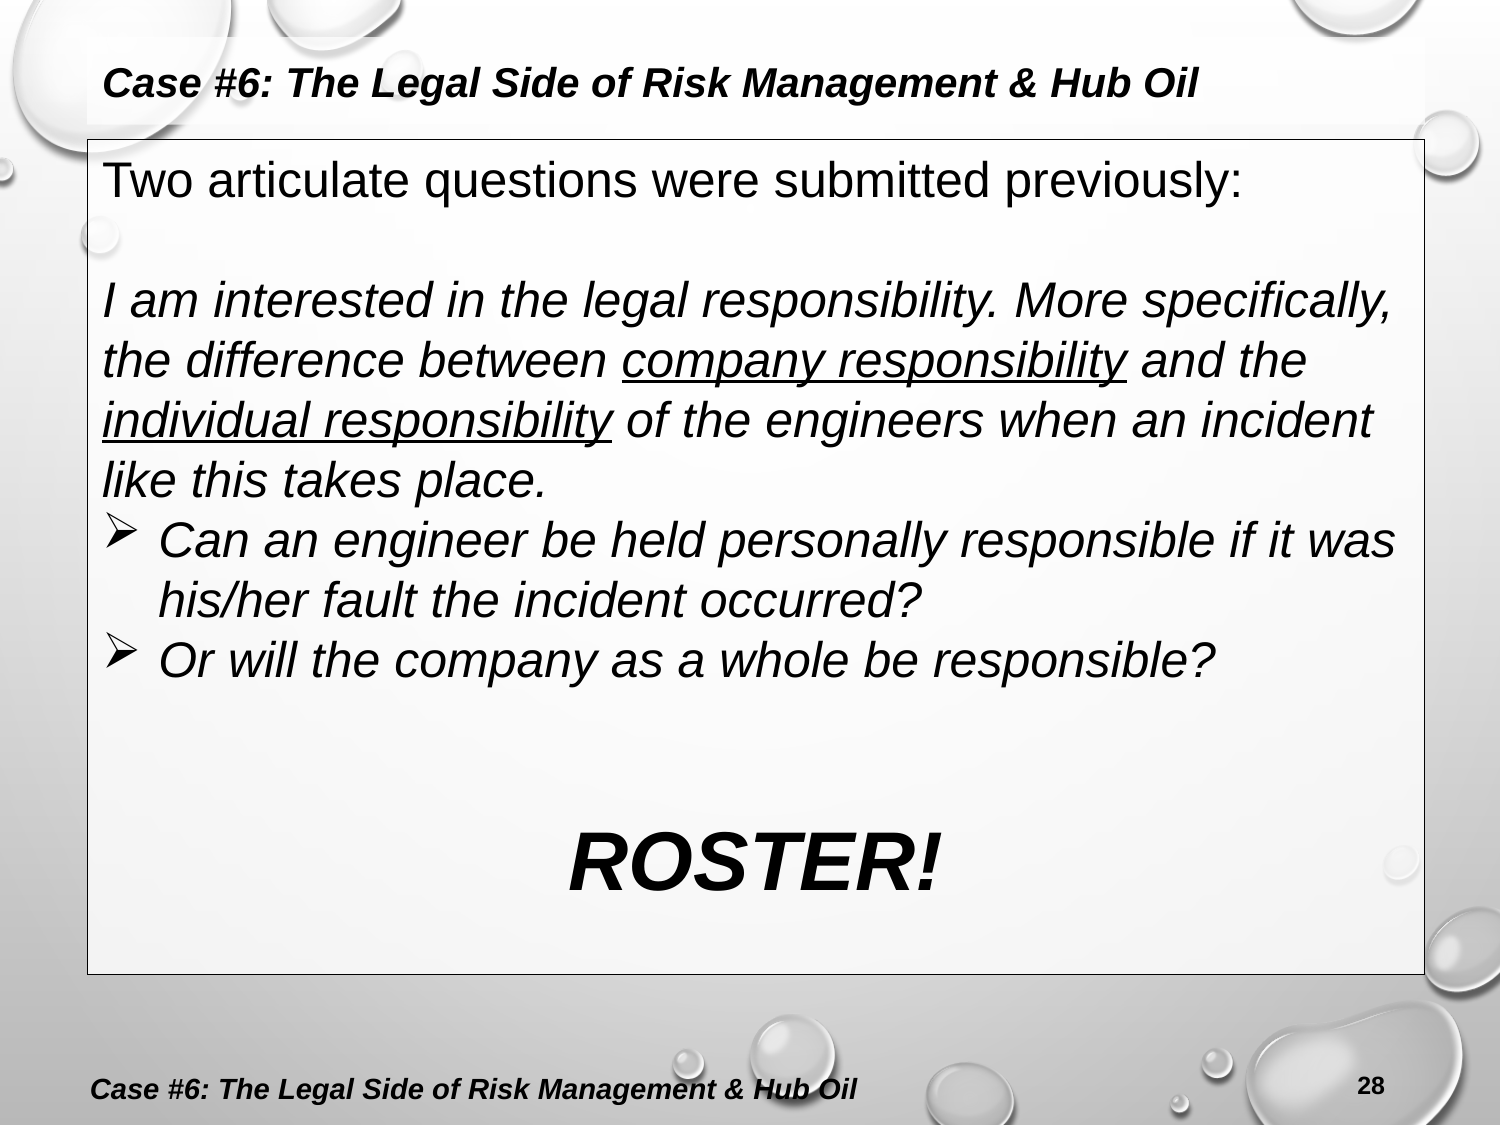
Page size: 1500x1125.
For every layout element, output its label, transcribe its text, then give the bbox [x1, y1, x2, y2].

text_box Case #6: The Legal Side of Risk Management & Hub Oil [74, 1049, 900, 1125]
text_box 28 [1249, 1062, 1400, 1100]
picture [0, 0, 1500, 1125]
text_box Two articulate questions were submitted previously: I am interested in the legal responsibility. More specifically, the difference between company responsibility and the individual responsibility of the engineers when an incident like this takes place. Can an engineer be held personally responsible if it was his/her fault the incident occurred? Or will the company as a whole be responsible? ROSTER! [87, 139, 1425, 975]
text_box Case #6: The Legal Side of Risk Management & Hub Oil [87, 37, 1425, 125]
